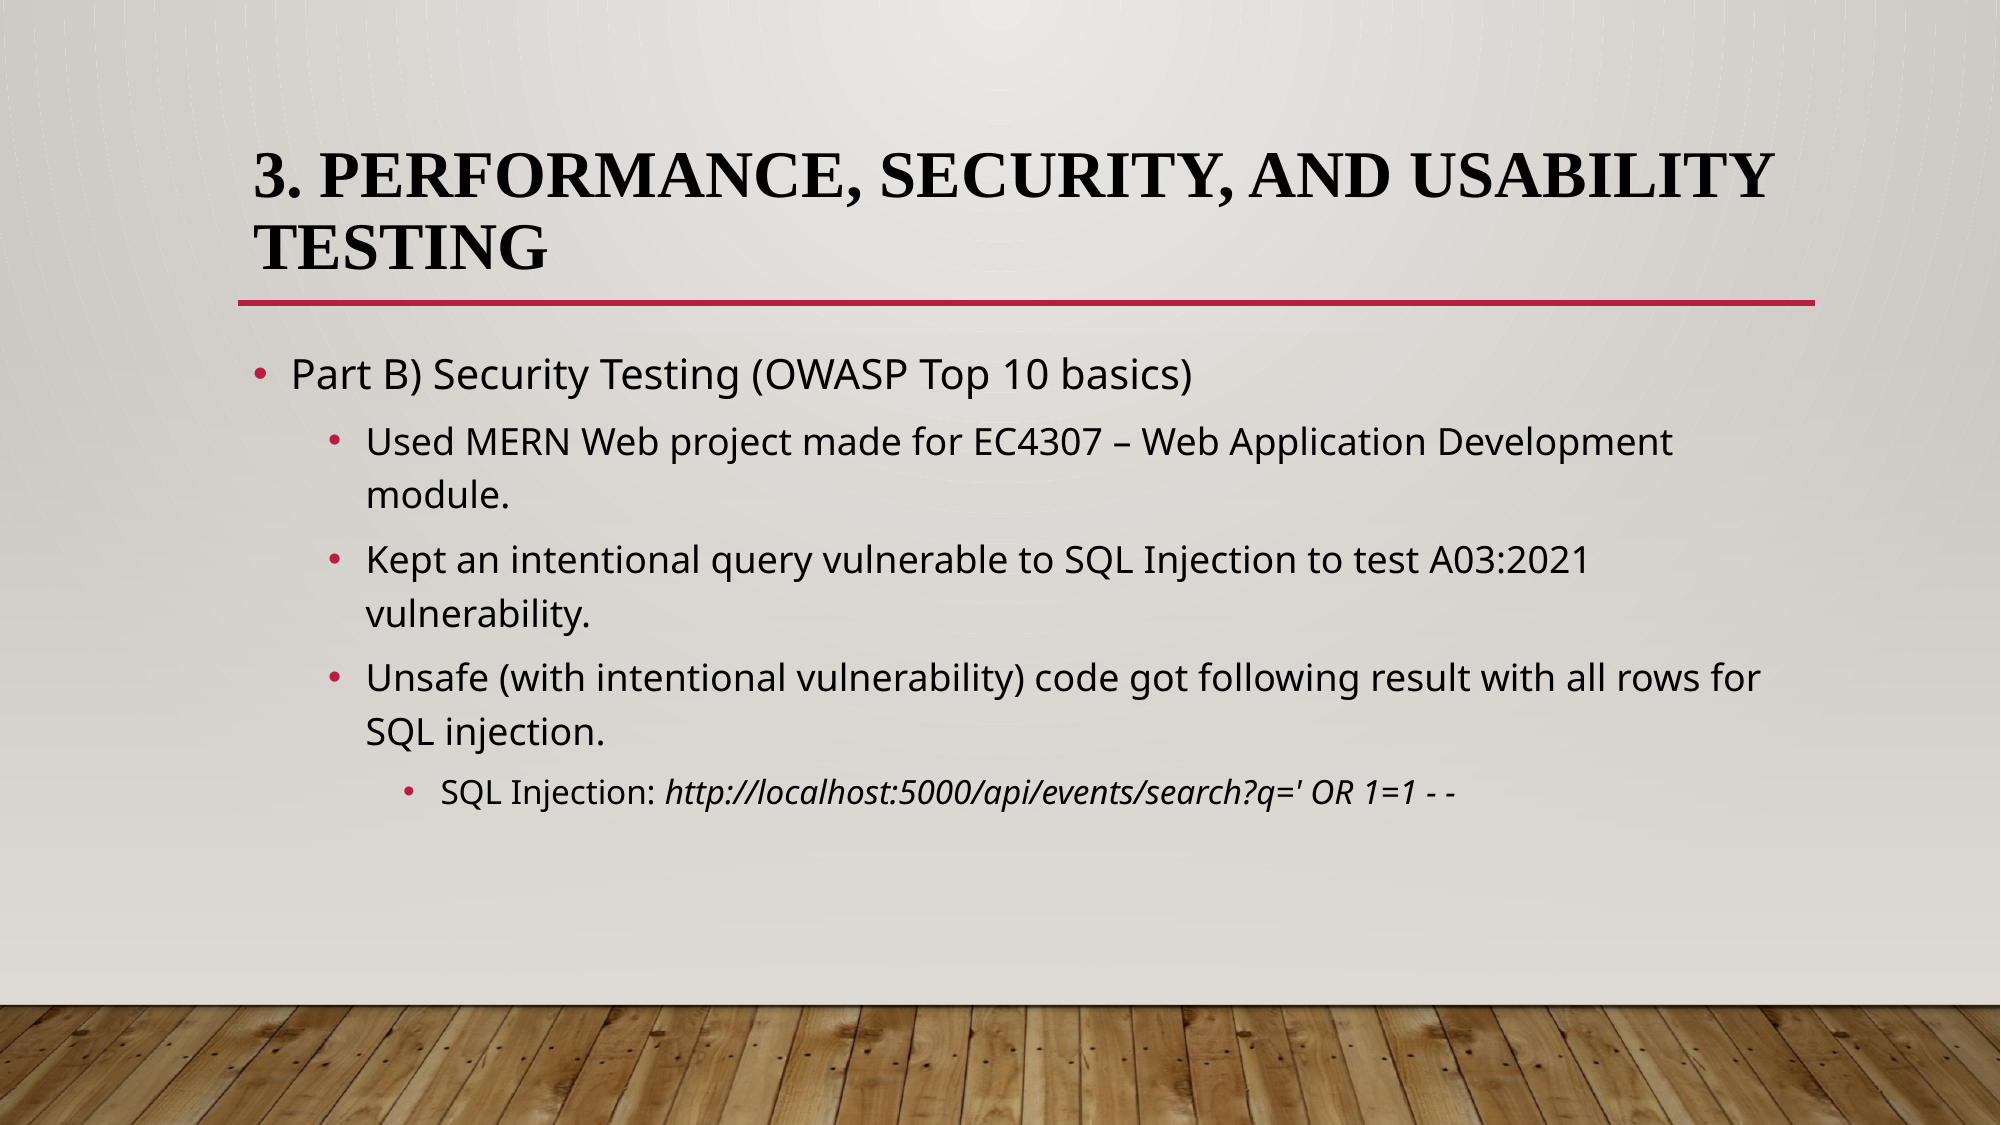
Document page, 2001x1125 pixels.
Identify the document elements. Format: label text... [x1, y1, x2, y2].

title 3. Performance, Security, and Usability Testing [238, 131, 1814, 305]
picture [0, 1005, 2000, 1125]
list Part B) Security Testing (OWASP Top 10 basics) Used MERN Web project made for EC4307 – Web Application Development module. Kept an intentional query vulnerable to SQL Injection to test A03:2021 vulnerability. Unsafe (with intentional vulnerability) code got following result with all rows for SQL injection. SQL Injection: http://localhost:5000/api/events/search?q=' OR 1=1 - - [238, 330, 1814, 897]
